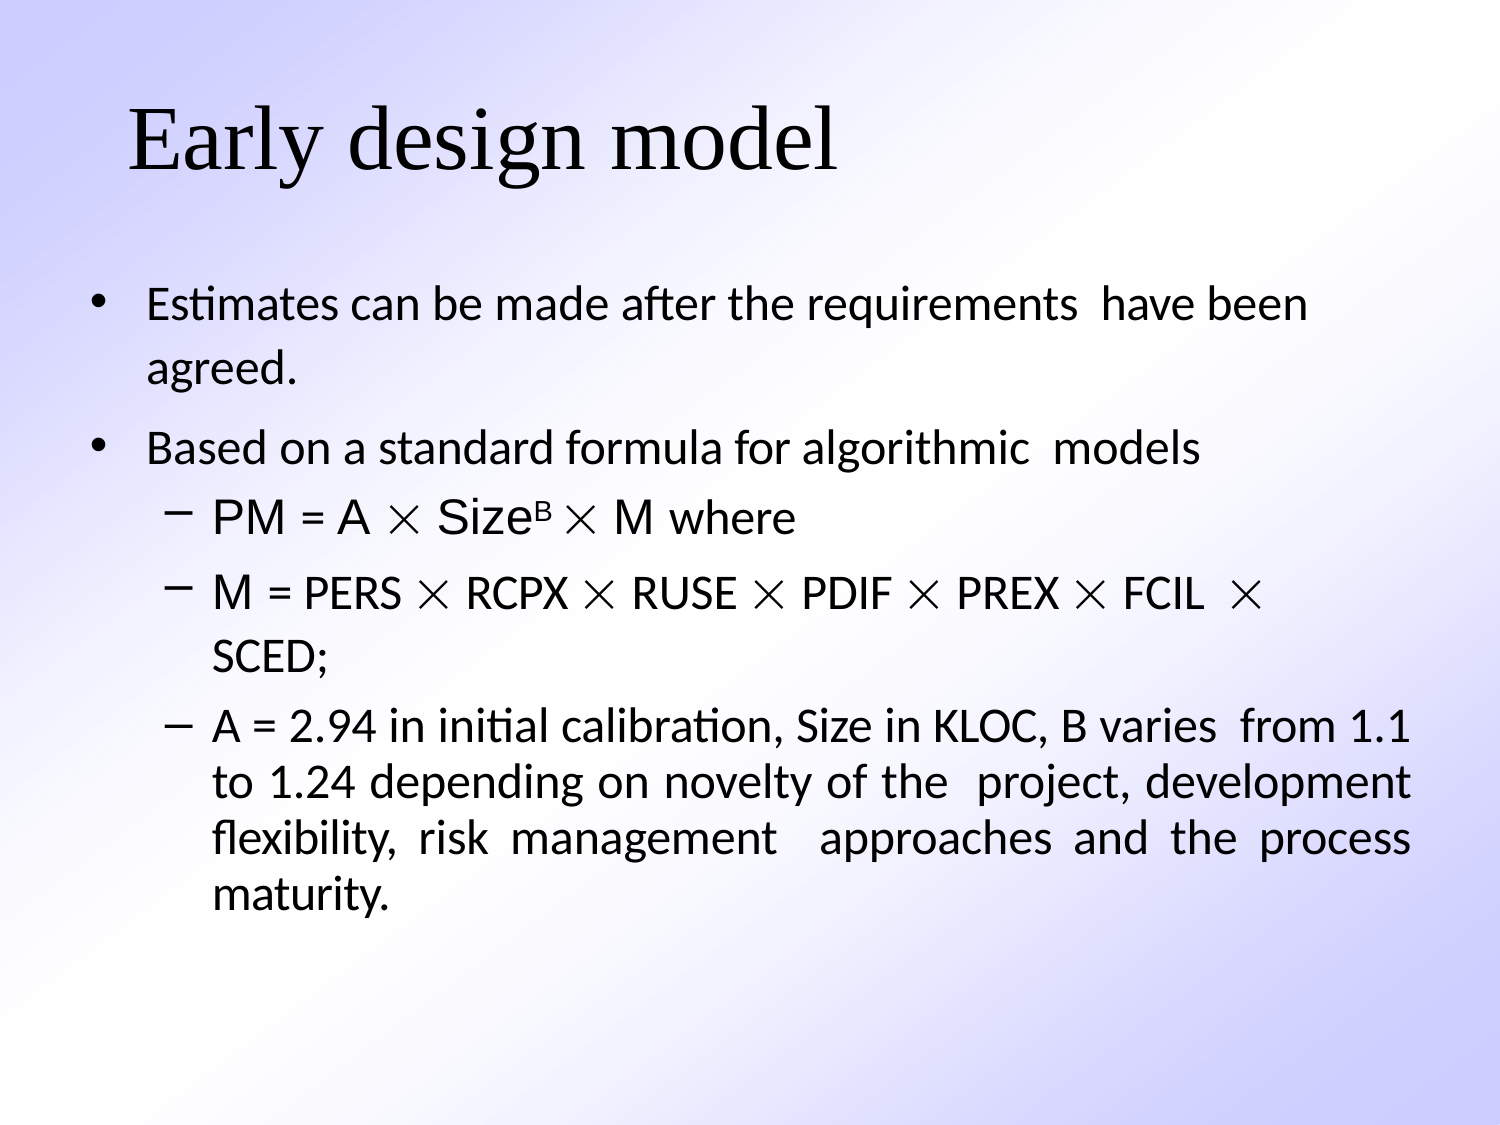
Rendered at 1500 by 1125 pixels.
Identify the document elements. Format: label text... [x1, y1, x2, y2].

text_box Estimates can be made after the requirements have been agreed. Based on a standard formula for algorithmic models PM = A  SizeB  M where M = PERS  RCPX  RUSE  PDIF  PREX  FCIL  SCED; A = 2.94 in initial calibration, Size in KLOC, B varies from 1.1 to 1.24 depending on novelty of the project, development flexibility, risk management approaches and the process maturity. [85, 248, 1415, 921]
title Early design model [125, 75, 1104, 248]
picture [0, 0, 1500, 1125]
